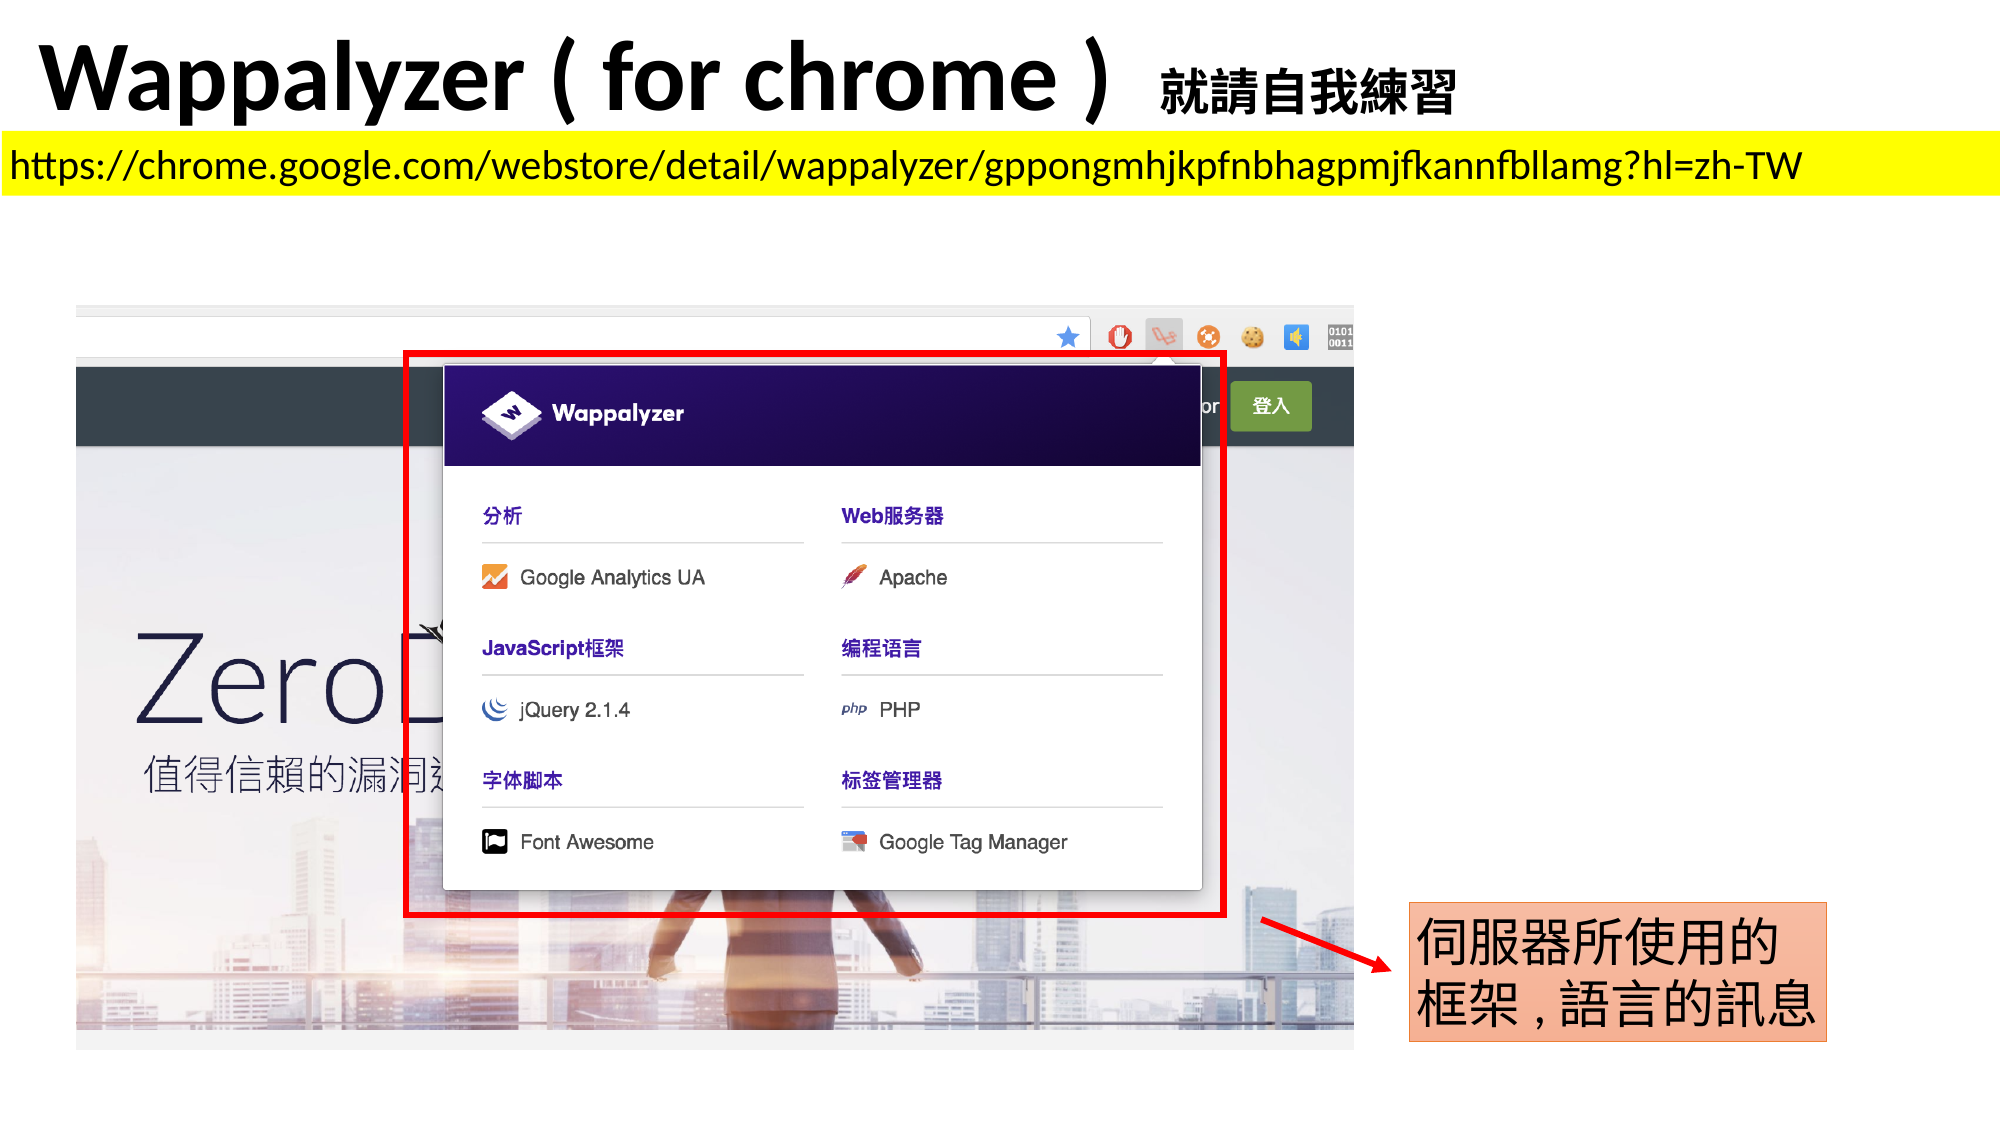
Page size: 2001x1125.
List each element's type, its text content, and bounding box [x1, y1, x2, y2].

picture [76, 305, 1354, 1050]
text_box [1354, 956, 1392, 973]
text_box 伺服器所使用的 框架,語言的訊息 [1409, 902, 1827, 1042]
text_box Wappalyzer ( for chrome ) 就請自我練習 [30, 2, 1468, 138]
text_box https://chrome.google.com/webstore/detail/wappalyzer/gppongmhjkpfnbhagpmjfkannfbllamg?hl=zh-TW [1, 130, 2000, 196]
